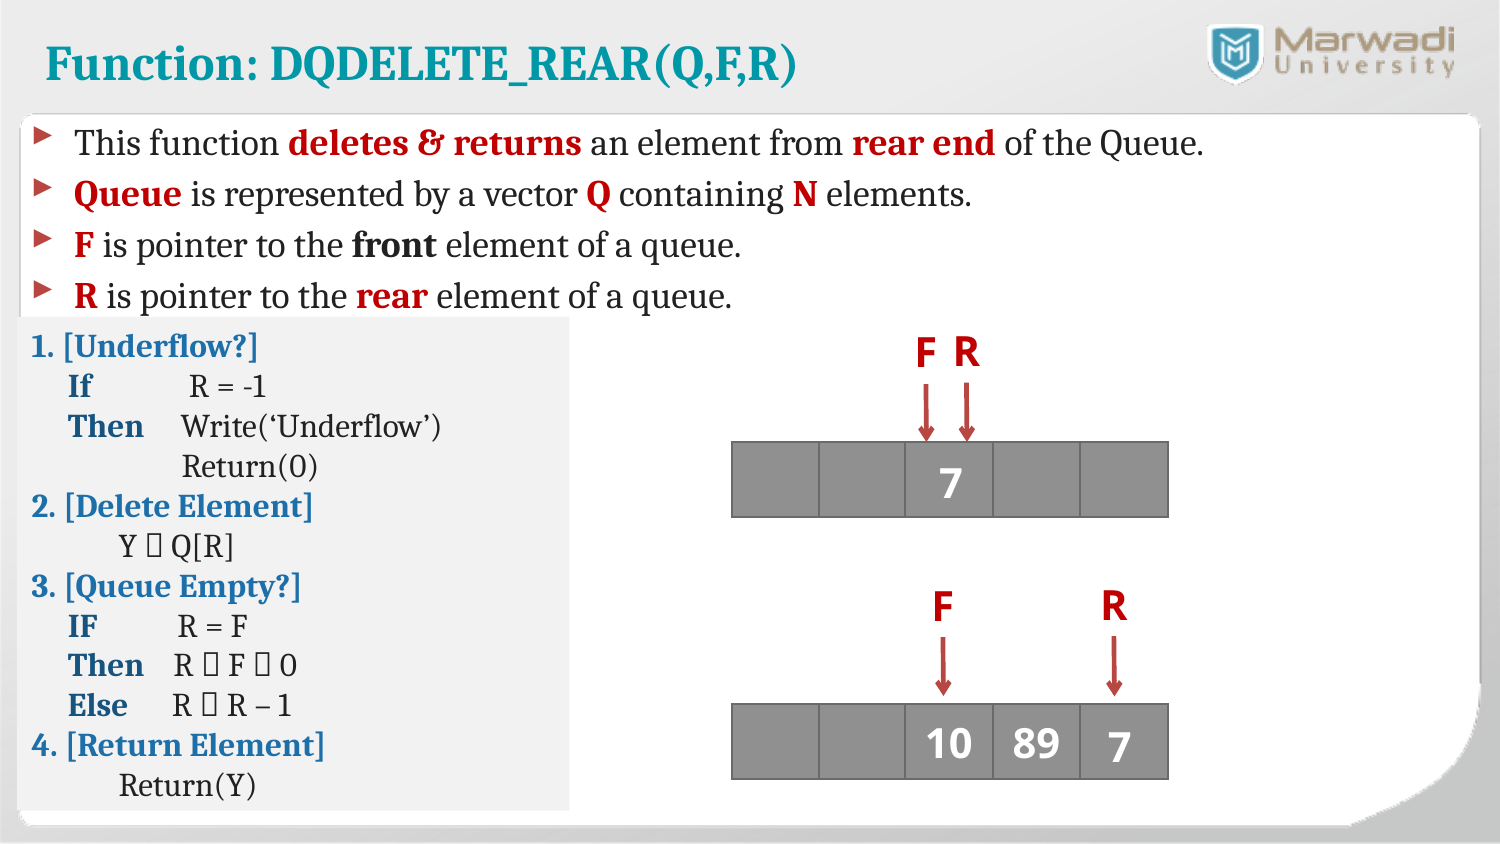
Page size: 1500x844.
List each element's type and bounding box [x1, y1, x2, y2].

text_box [731, 704, 1168, 780]
picture [0, 0, 1500, 844]
text_box [882, 316, 1010, 443]
text_box [731, 441, 1168, 518]
text_box [1070, 571, 1158, 697]
text_box [899, 572, 987, 697]
